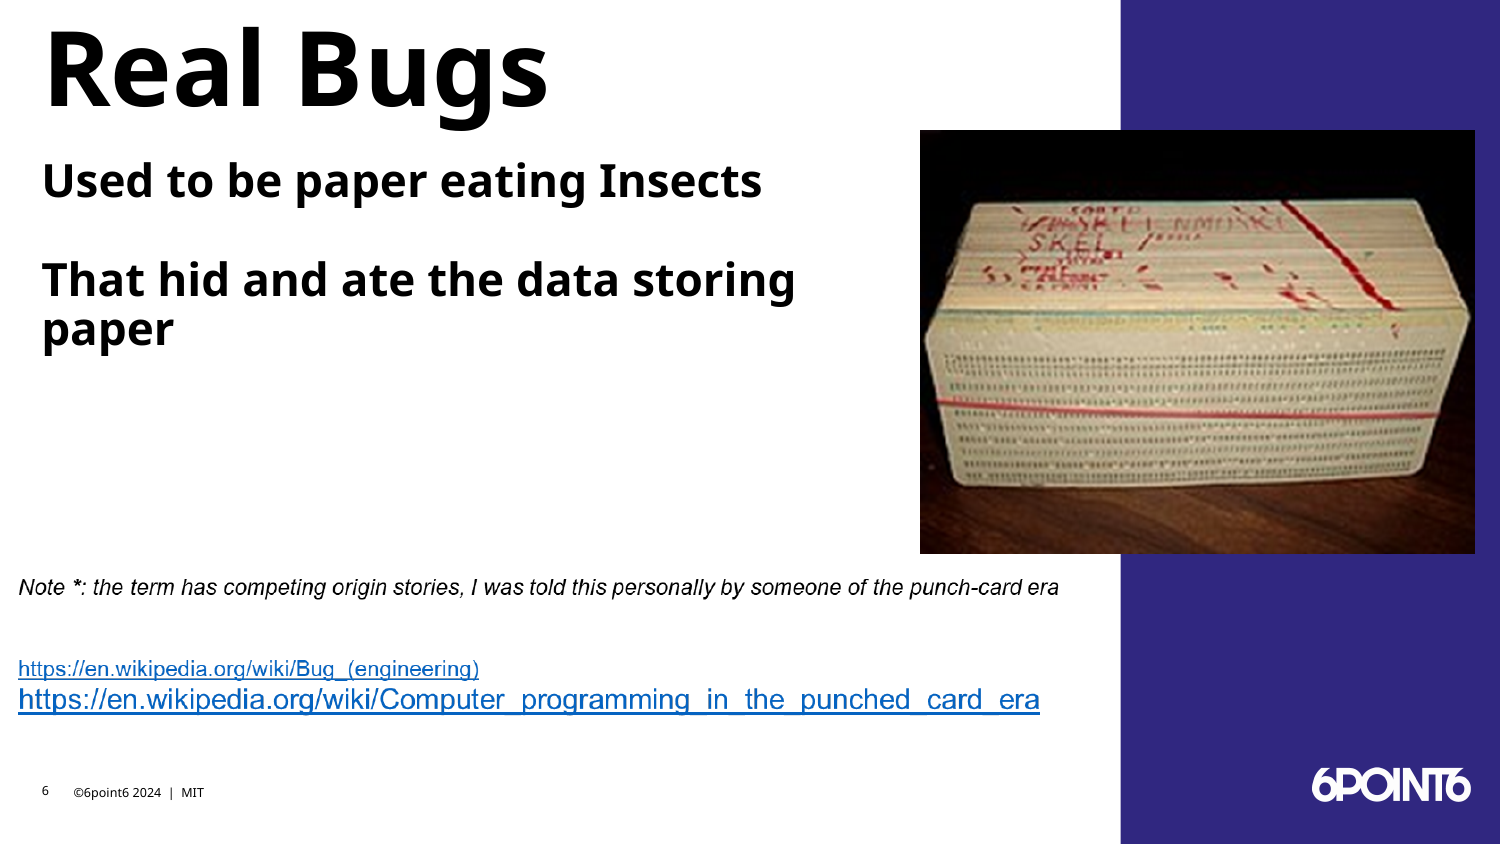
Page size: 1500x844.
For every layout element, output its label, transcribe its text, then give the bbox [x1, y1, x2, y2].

picture [1312, 767, 1471, 802]
title Real Bugs [41, 39, 1076, 106]
slide_number ‹#› [26, 777, 104, 805]
picture [920, 129, 1476, 554]
text_box Used to be paper eating Insects That hid and ate the data storing paper [41, 152, 896, 507]
picture [0, 565, 1160, 765]
